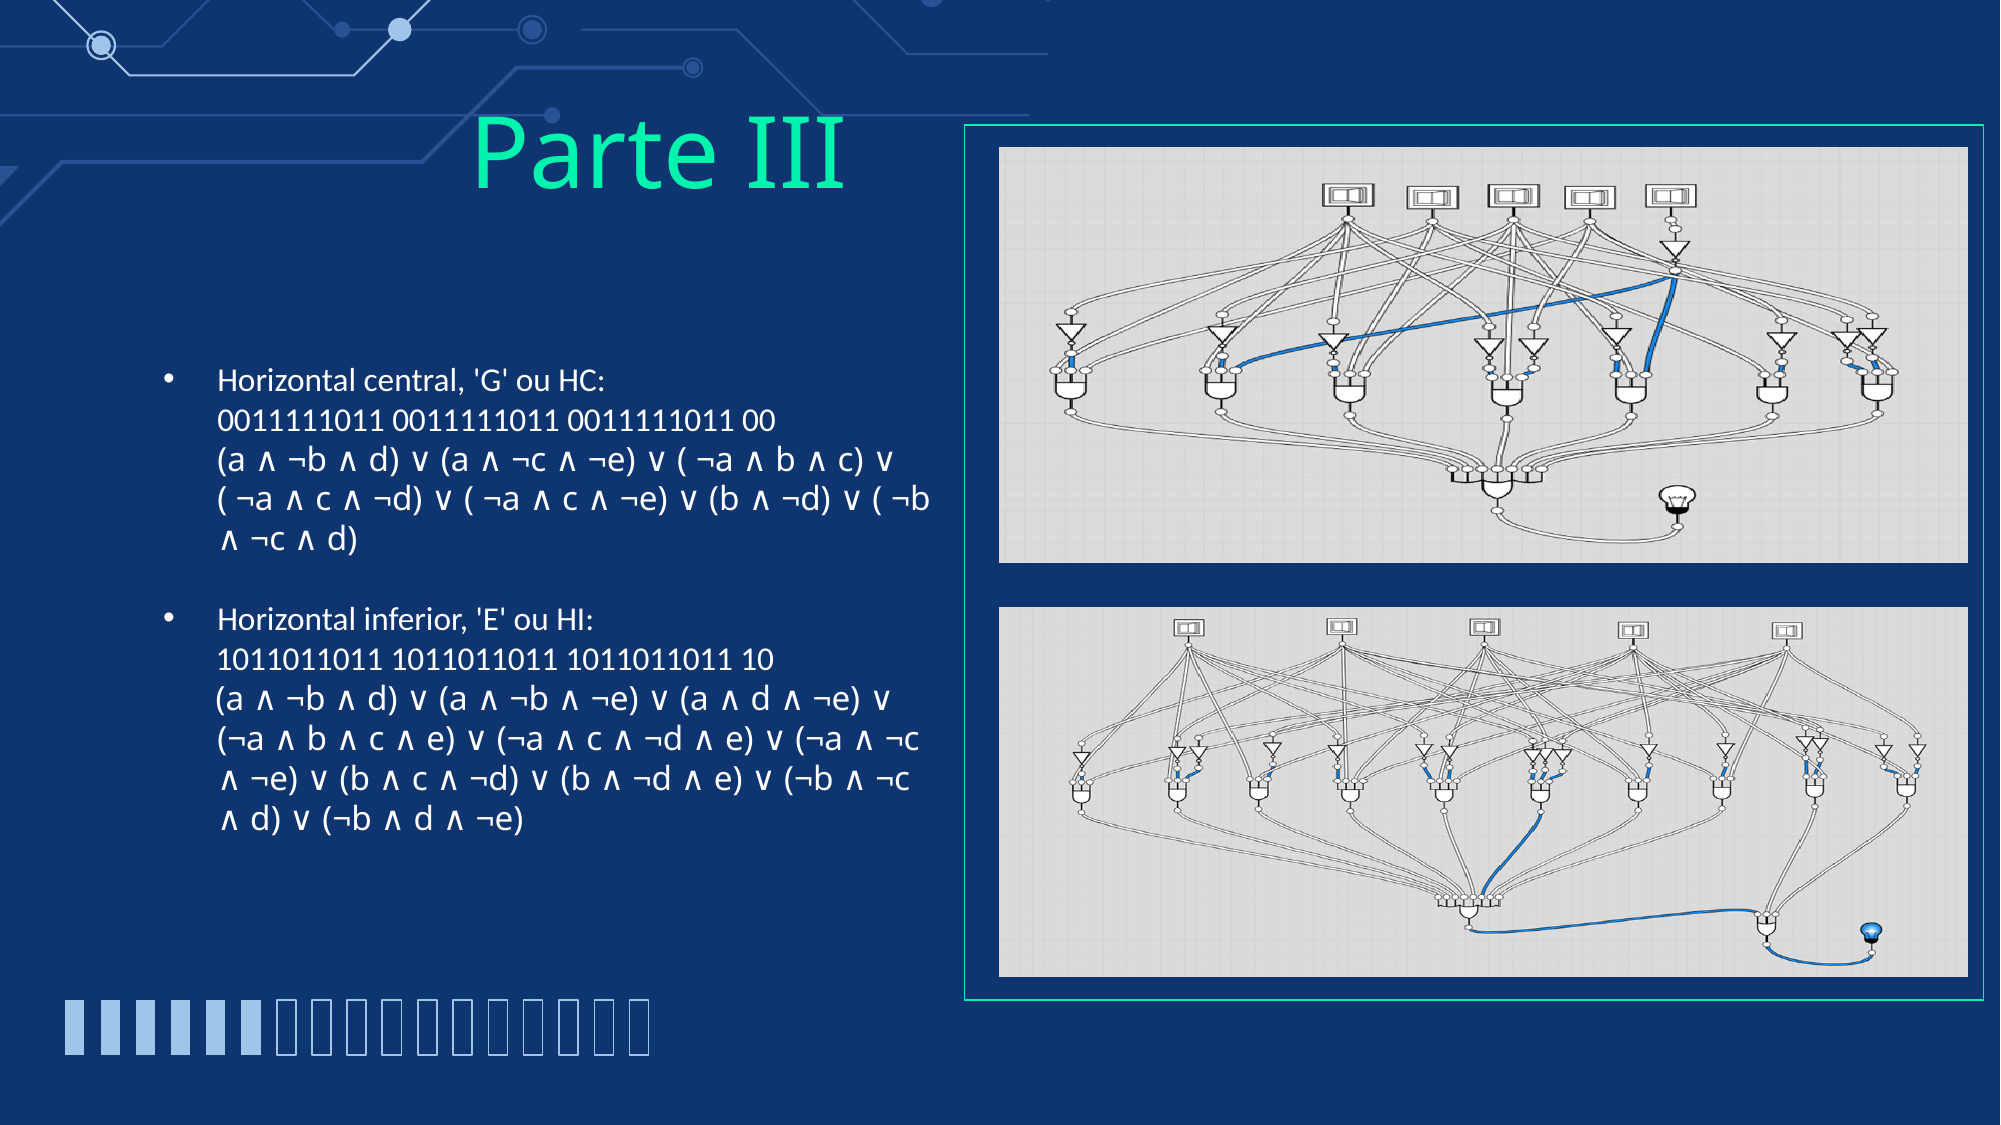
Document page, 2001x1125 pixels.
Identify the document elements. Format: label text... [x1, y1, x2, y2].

title Parte III [157, 94, 926, 202]
picture [999, 607, 1968, 978]
subtitle Horizontal central, 'G' ou HC: 0011111011 0011111011 0011111011 00 (a ∧ ¬b ∧ d) ∨ (a ∧ ¬c ∧ ¬e) ∨ ( ¬a ∧ b ∧ c) ∨ ( ¬a ∧ c ∧ ¬d) ∨ ( ¬a ∧ c ∧ ¬e) ∨ (b ∧ ¬d) ∨ ( ¬b ∧ ¬c ∧ d) Horizontal inferior, 'E' ou HI: 1011011011 1011011011 1011011011 10 (a ∧ ¬b ∧ d) ∨ (a ∧ ¬b ∧ ¬e) ∨ (a ∧ d ∧ ¬e) ∨ (¬a ∧ b ∧ c ∧ e) ∨ (¬a ∧ c ∧ ¬d ∧ e) ∨ (¬a ∧ ¬c ∧ ¬e) ∨ (b ∧ c ∧ ¬d) ∨ (b ∧ ¬d ∧ e) ∨ (¬b ∧ ¬c ∧ d) ∨ (¬b ∧ d ∧ ¬e) [142, 219, 941, 1016]
picture [999, 147, 1968, 563]
